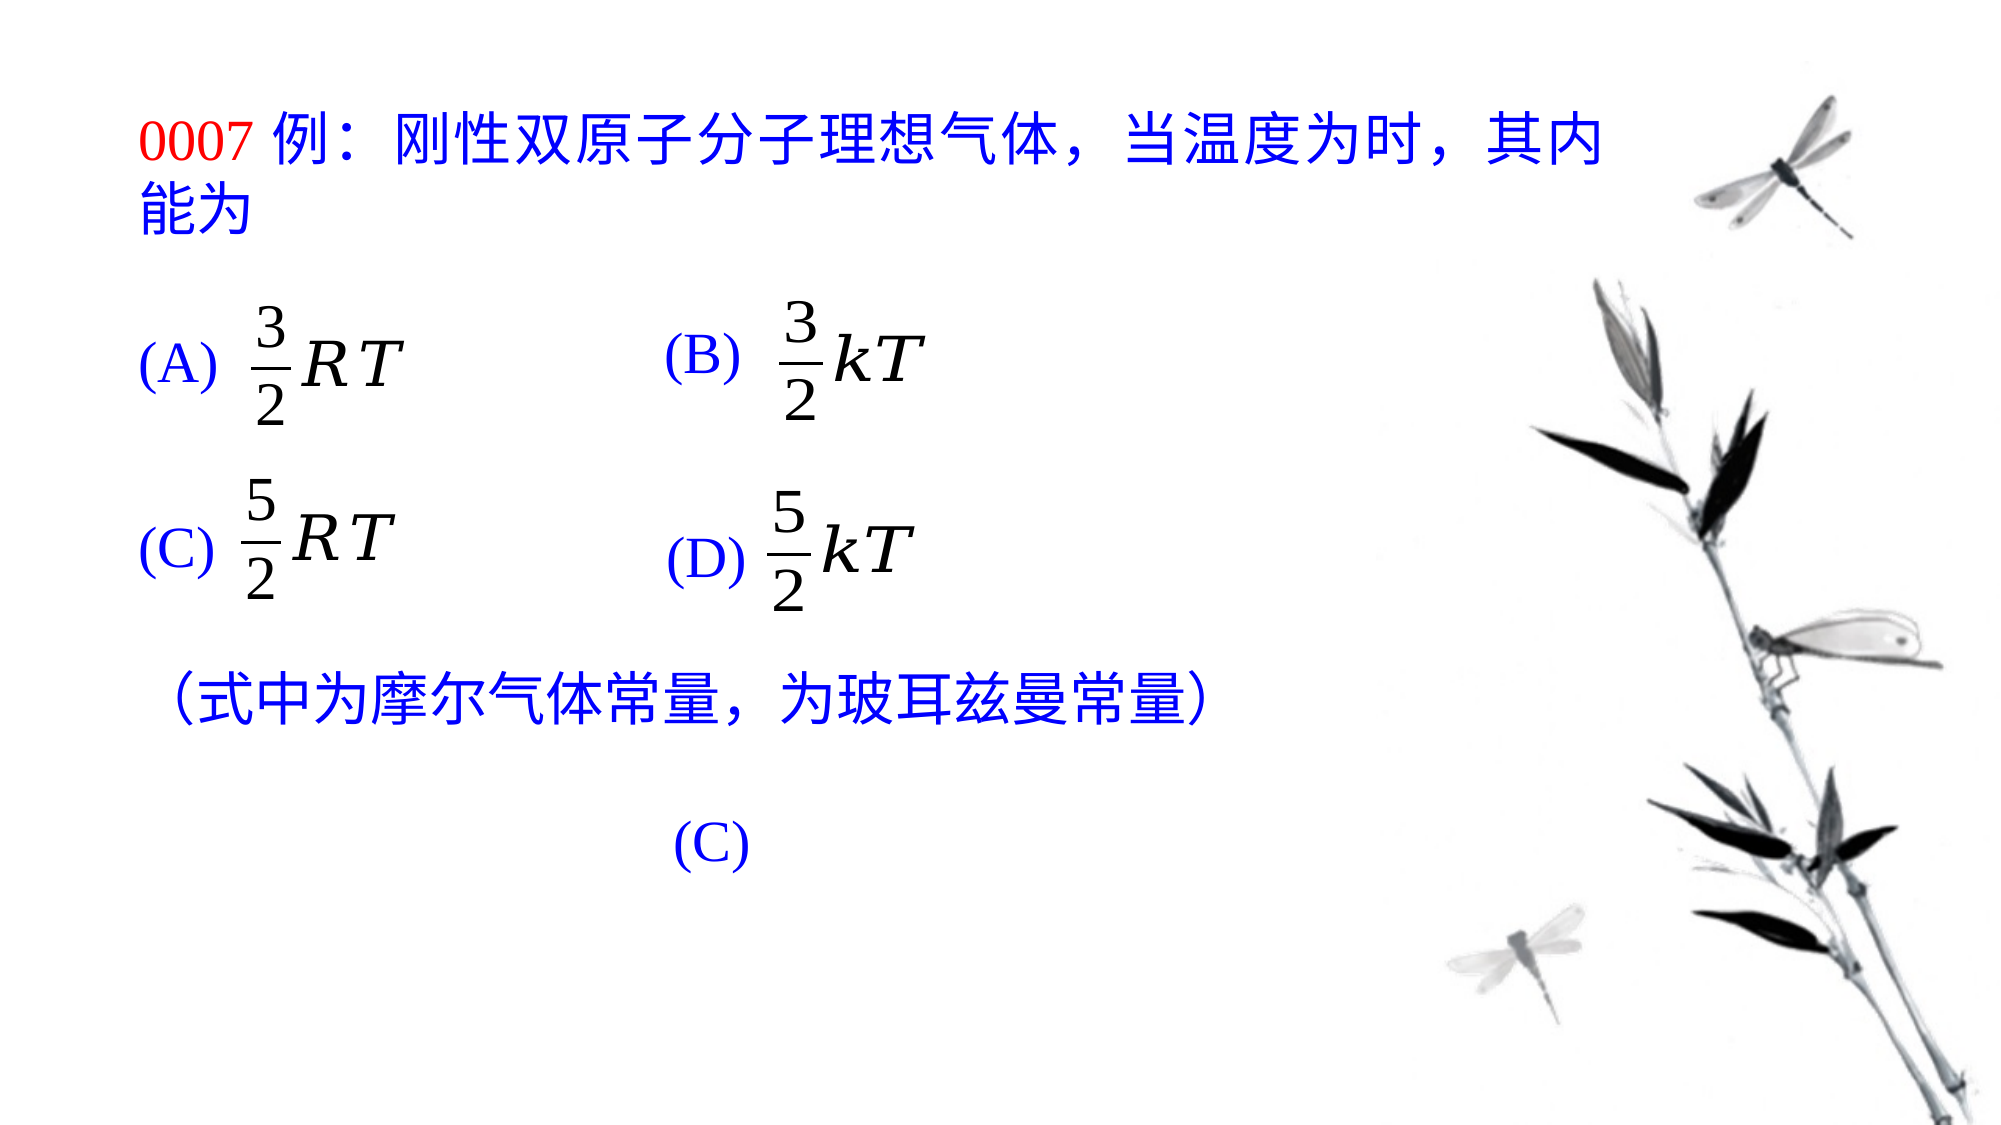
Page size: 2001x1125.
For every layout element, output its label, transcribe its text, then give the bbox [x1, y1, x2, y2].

picture [1376, 61, 2000, 1125]
text_box (C) [658, 795, 906, 881]
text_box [123, 95, 1620, 740]
